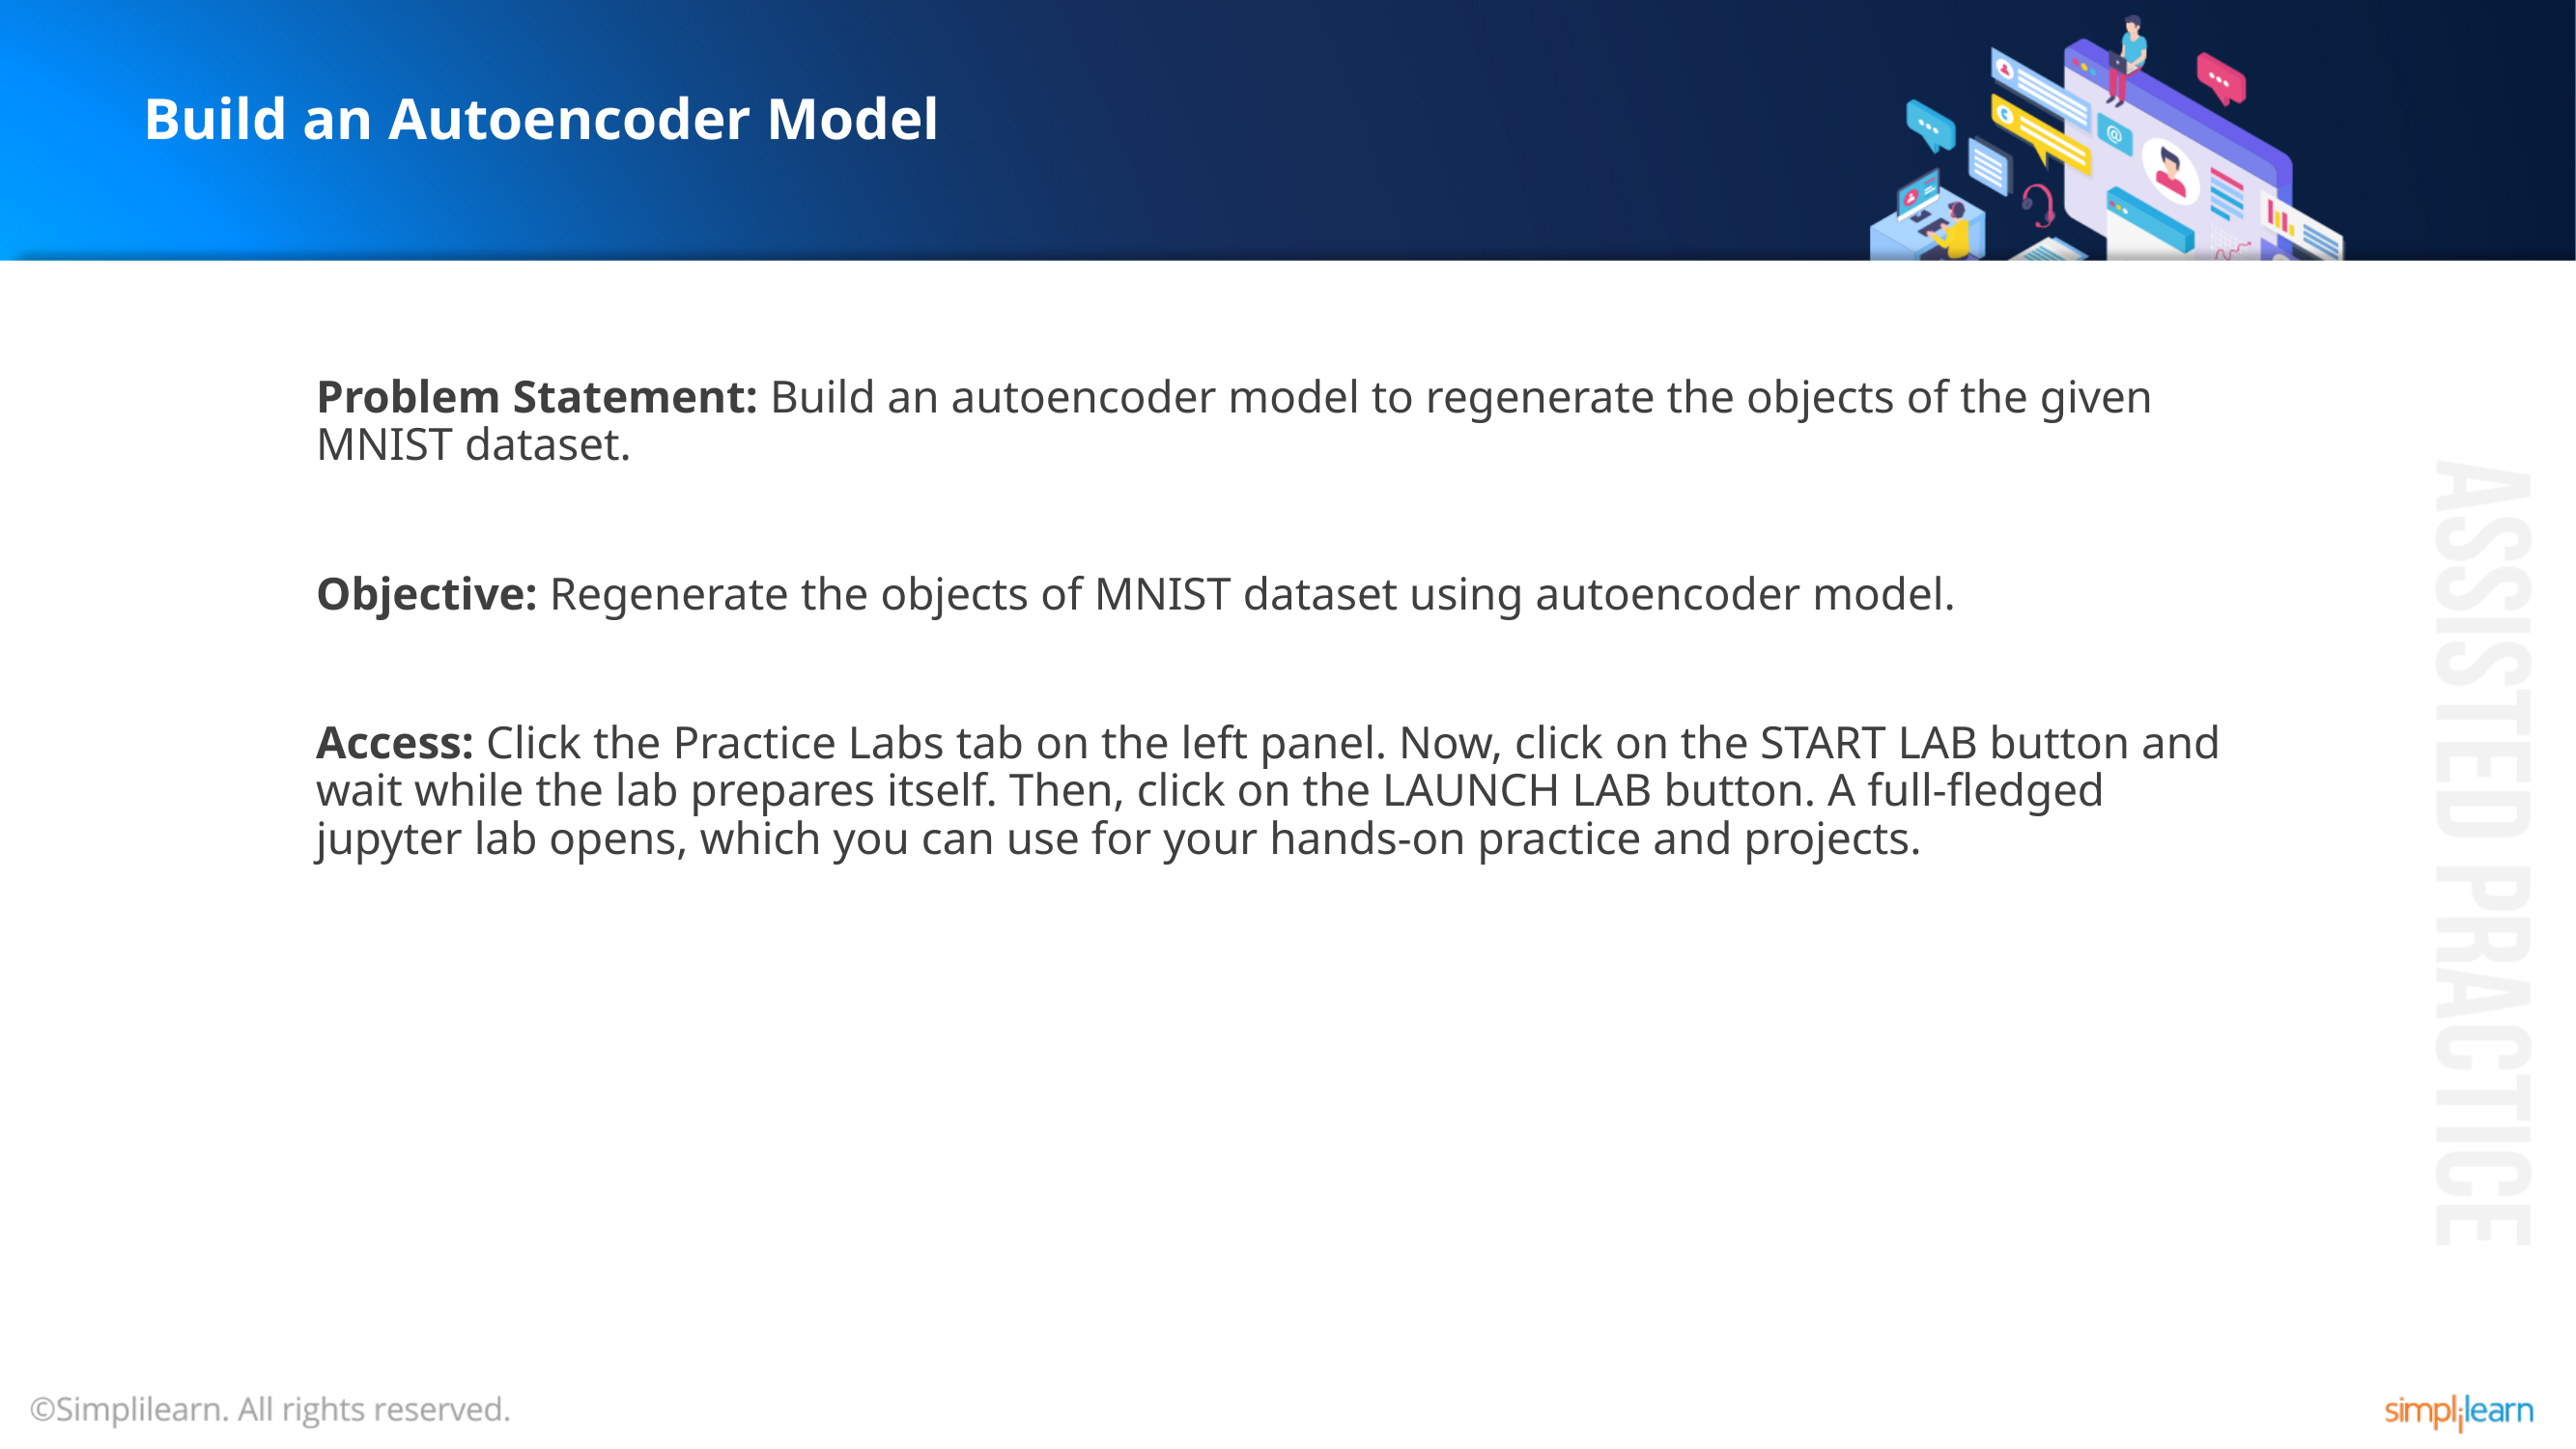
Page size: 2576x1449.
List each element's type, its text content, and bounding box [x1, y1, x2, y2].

title Build an Autoencoder Model [128, 69, 1819, 175]
list Problem Statement: Build an autoencoder model to regenerate the objects of the given MNIST dataset. Objective: Regenerate the objects of MNIST dataset using autoencoder model. Access: Click the Practice Labs tab on the left panel. Now, click on the START LAB button and wait while the lab prepares itself. Then, click on the LAUNCH LAB button. A full-fledged jupyter lab opens, which you can use for your hands-on practice and projects. [301, 374, 2275, 1251]
picture [0, 0, 2576, 1449]
